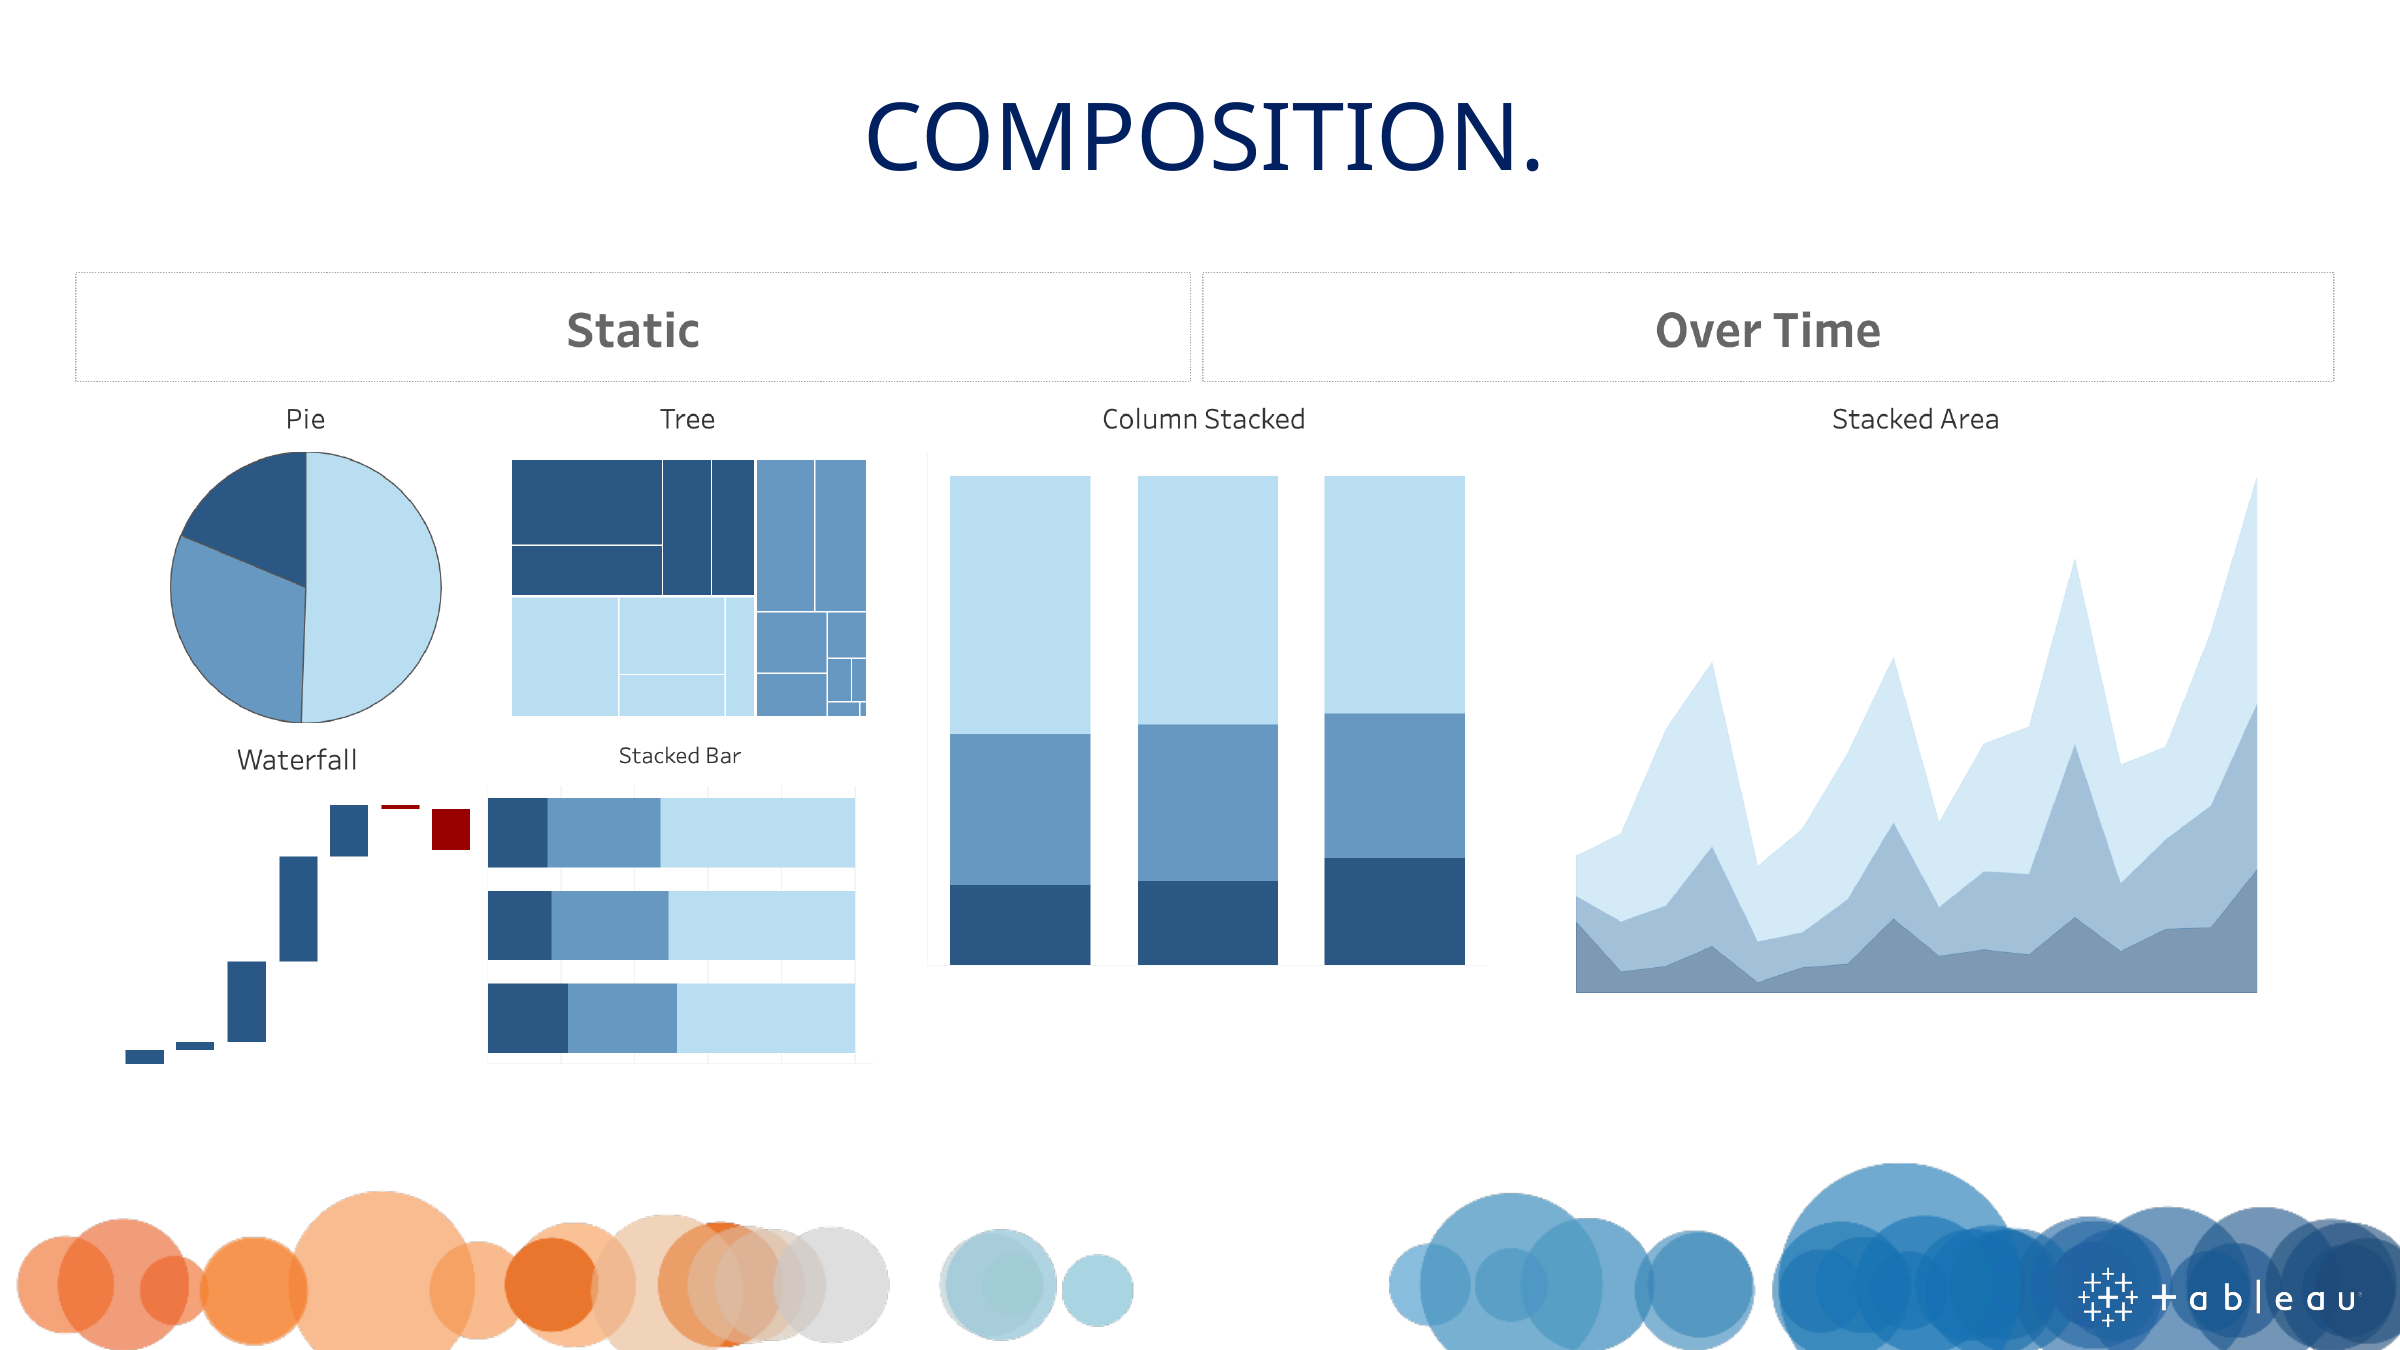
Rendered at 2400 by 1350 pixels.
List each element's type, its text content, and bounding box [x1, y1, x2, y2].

picture [64, 262, 2349, 1088]
list COMPOSITION. [116, 98, 2294, 190]
picture [0, 1137, 2400, 1350]
